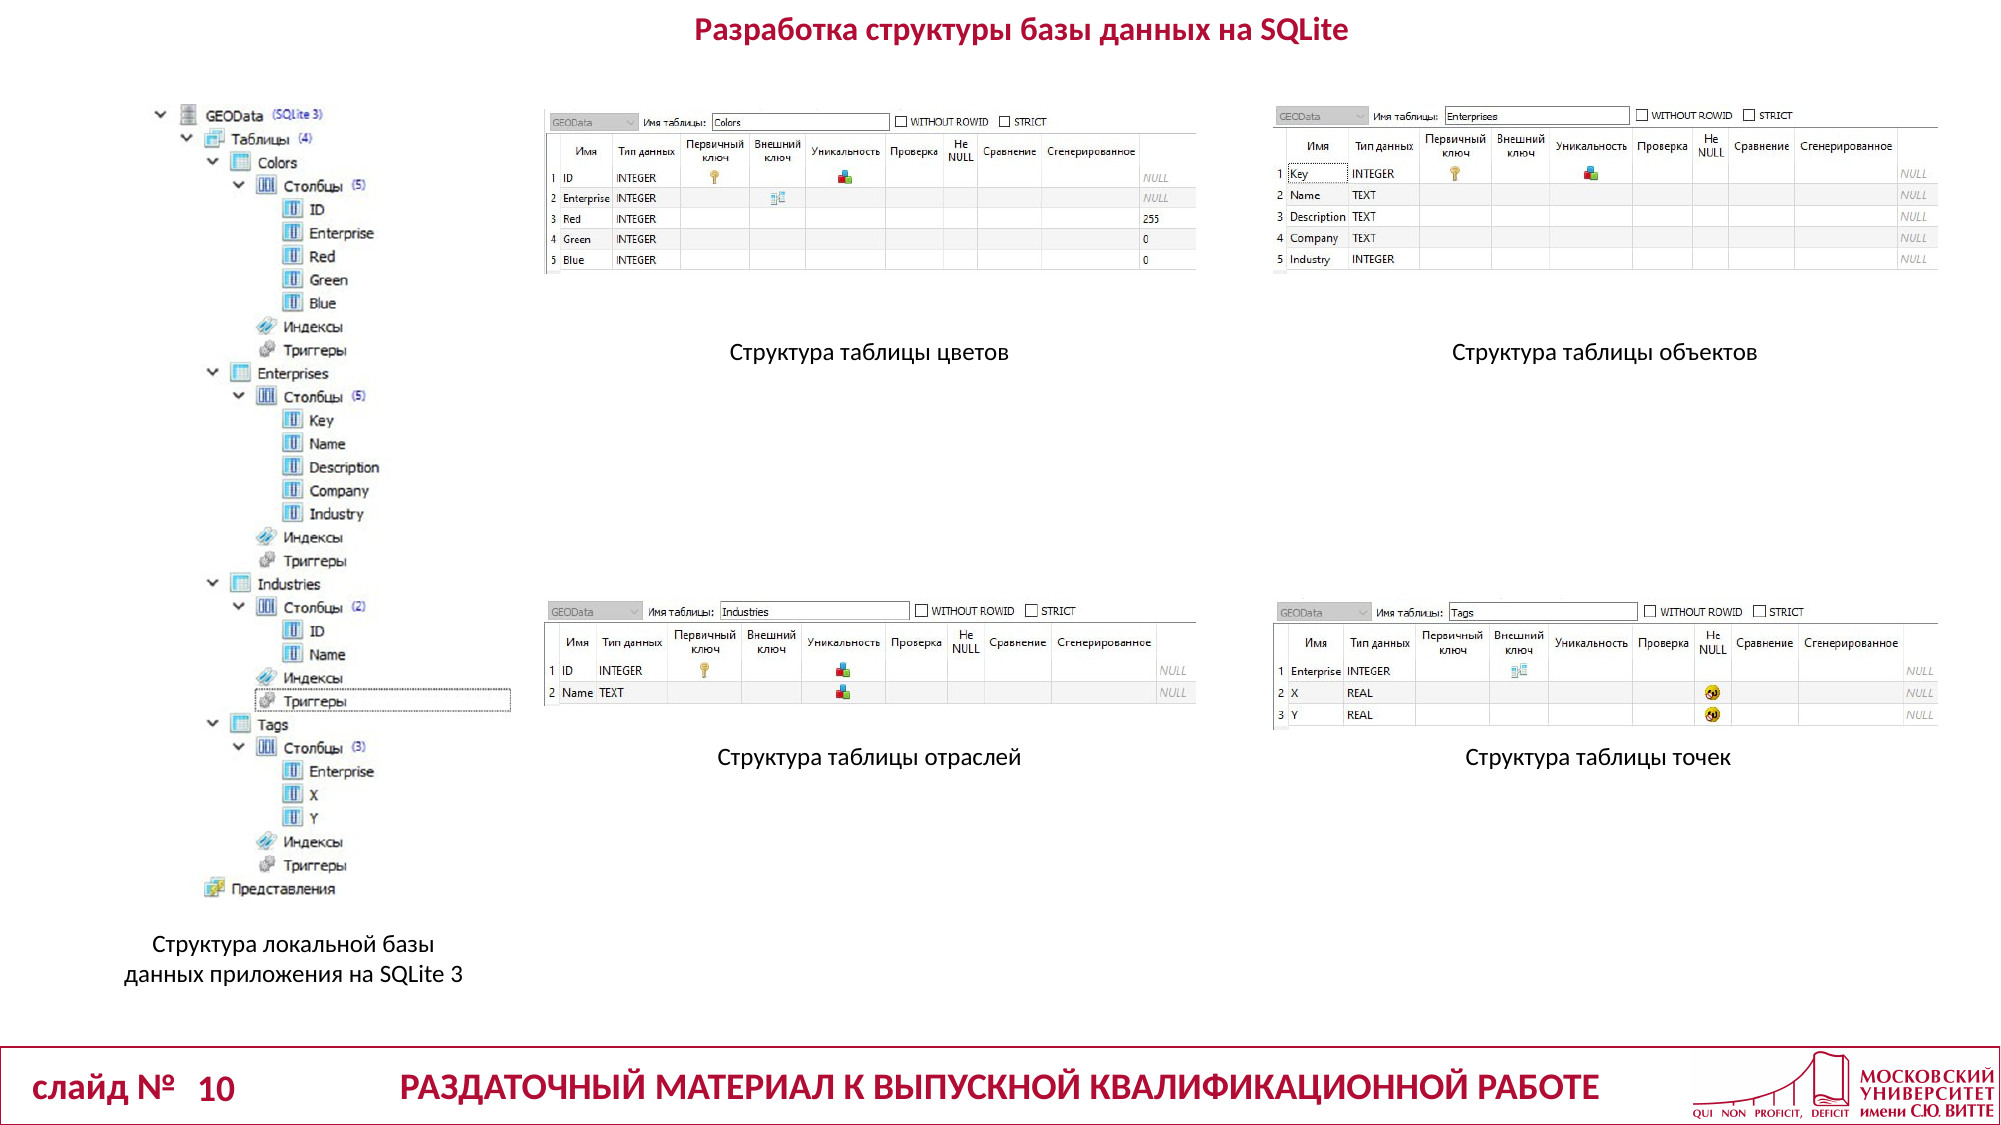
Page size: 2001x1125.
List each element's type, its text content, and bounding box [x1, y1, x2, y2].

text_box Структура таблицы цветов [544, 327, 1196, 373]
picture [544, 109, 1196, 274]
text_box 10 [182, 1056, 258, 1117]
text_box Структура локальной базы данных приложения на SQLite 3 [101, 920, 487, 995]
picture [149, 104, 511, 900]
text_box Структура таблицы точек [1273, 732, 1924, 778]
picture [1273, 598, 1938, 731]
picture [1691, 1049, 1996, 1121]
picture [544, 598, 1196, 706]
text_box Разработка структуры базы данных на SQLite [148, 0, 1896, 55]
text_box Структура таблицы отраслей [544, 732, 1196, 778]
text_box Структура таблицы объектов [1273, 327, 1938, 373]
picture [1273, 104, 1938, 274]
